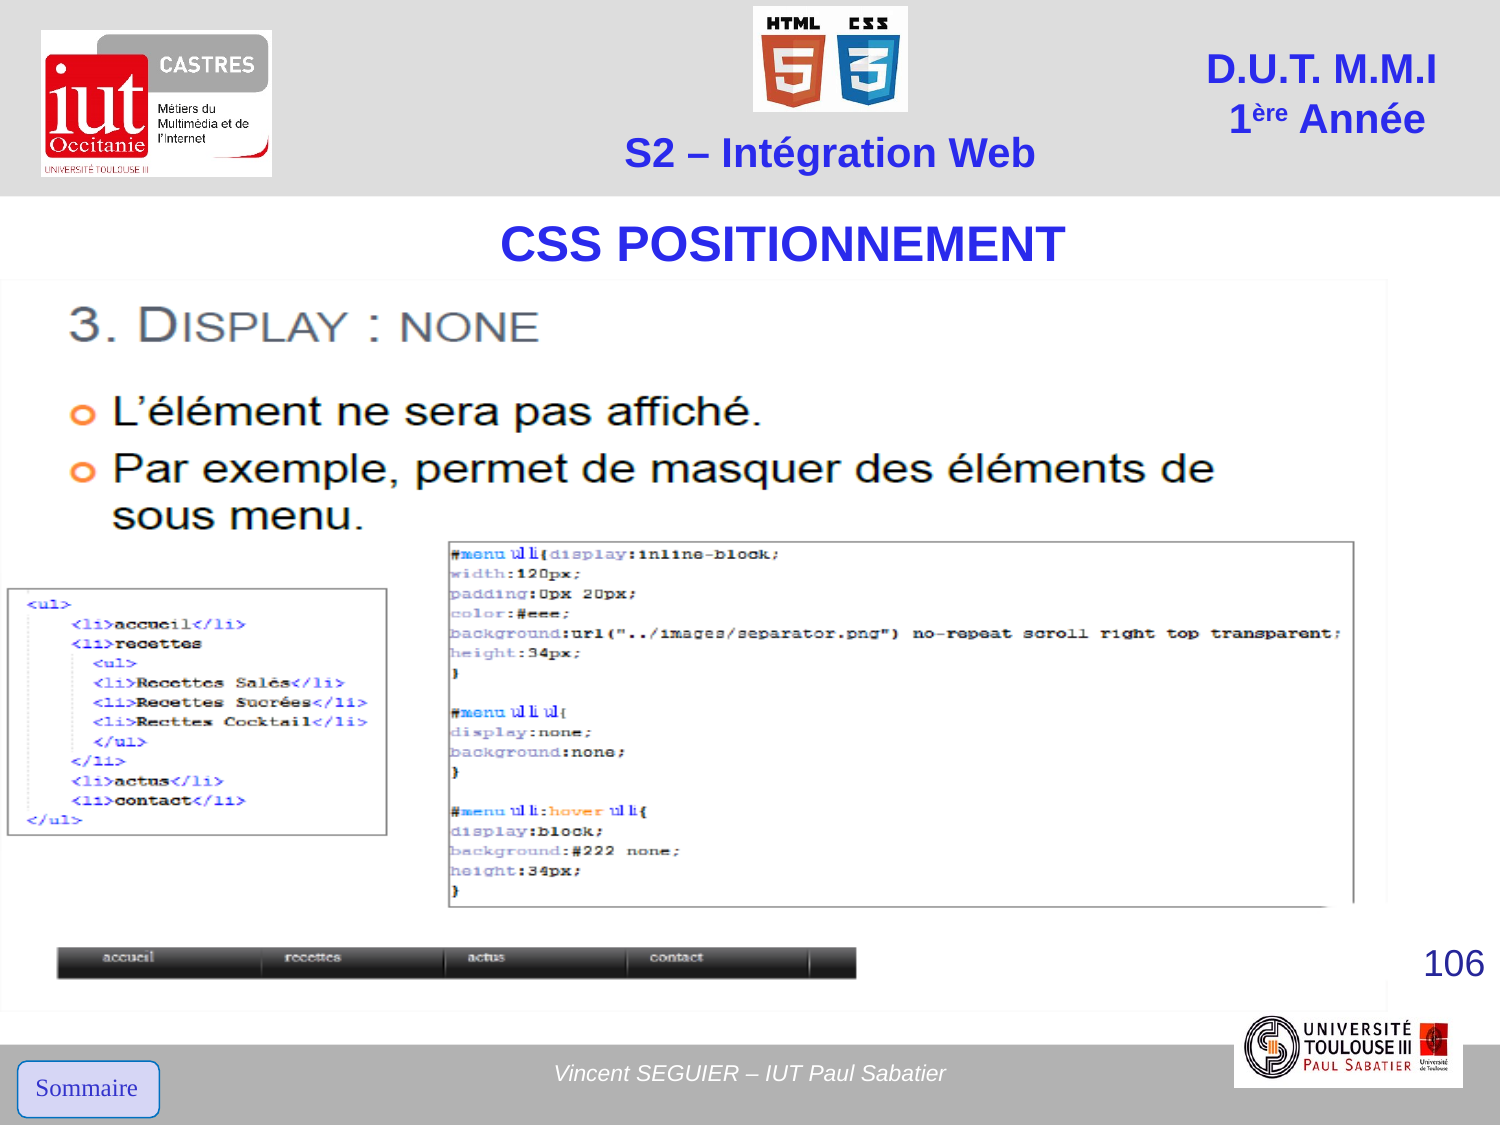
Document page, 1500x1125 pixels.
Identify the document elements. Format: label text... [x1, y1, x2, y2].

text_box 106 [1316, 884, 1500, 1039]
picture [0, 279, 1463, 1088]
text_box Vincent SEGUIER – IUT Paul Sabatier [512, 1042, 988, 1103]
text_box CSS POSITIONNEMENT [484, 204, 1082, 279]
picture [753, 6, 908, 112]
picture [41, 30, 272, 177]
